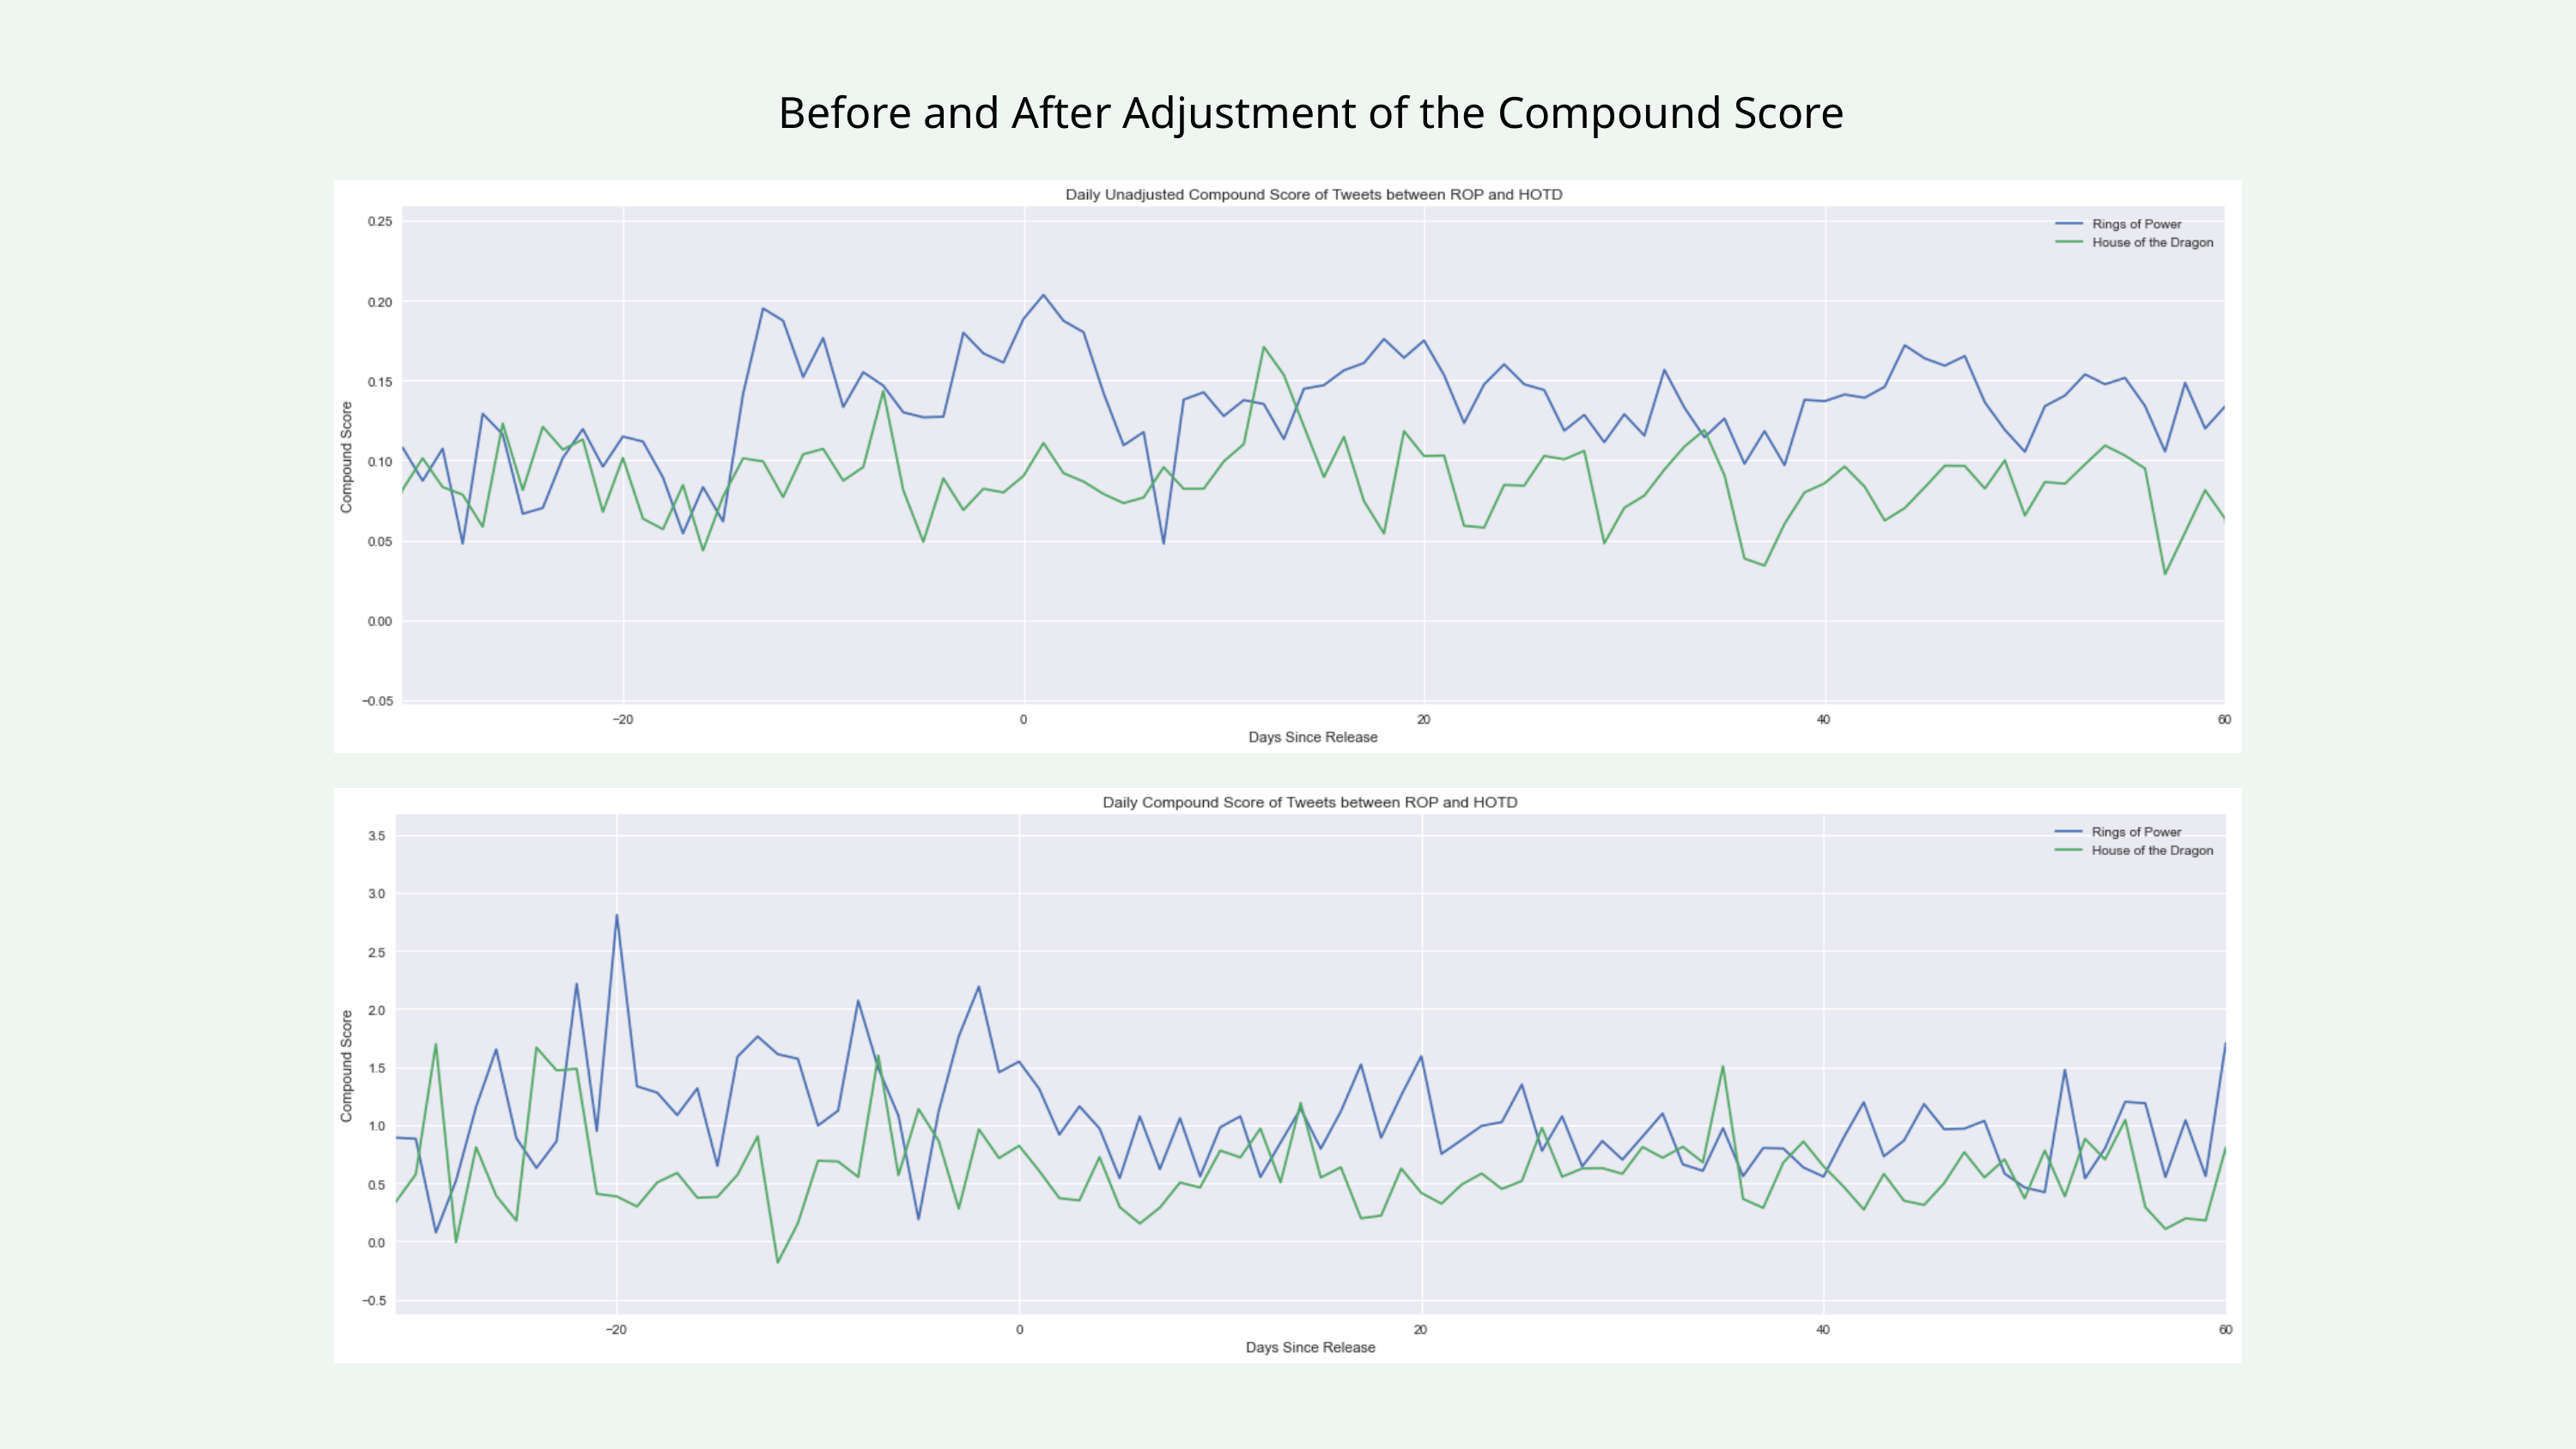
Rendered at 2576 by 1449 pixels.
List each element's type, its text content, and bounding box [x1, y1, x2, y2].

text_box Before and After Adjustment of the Compound Score [675, 76, 1950, 137]
text_box [333, 788, 2242, 1363]
text_box [333, 180, 2242, 753]
